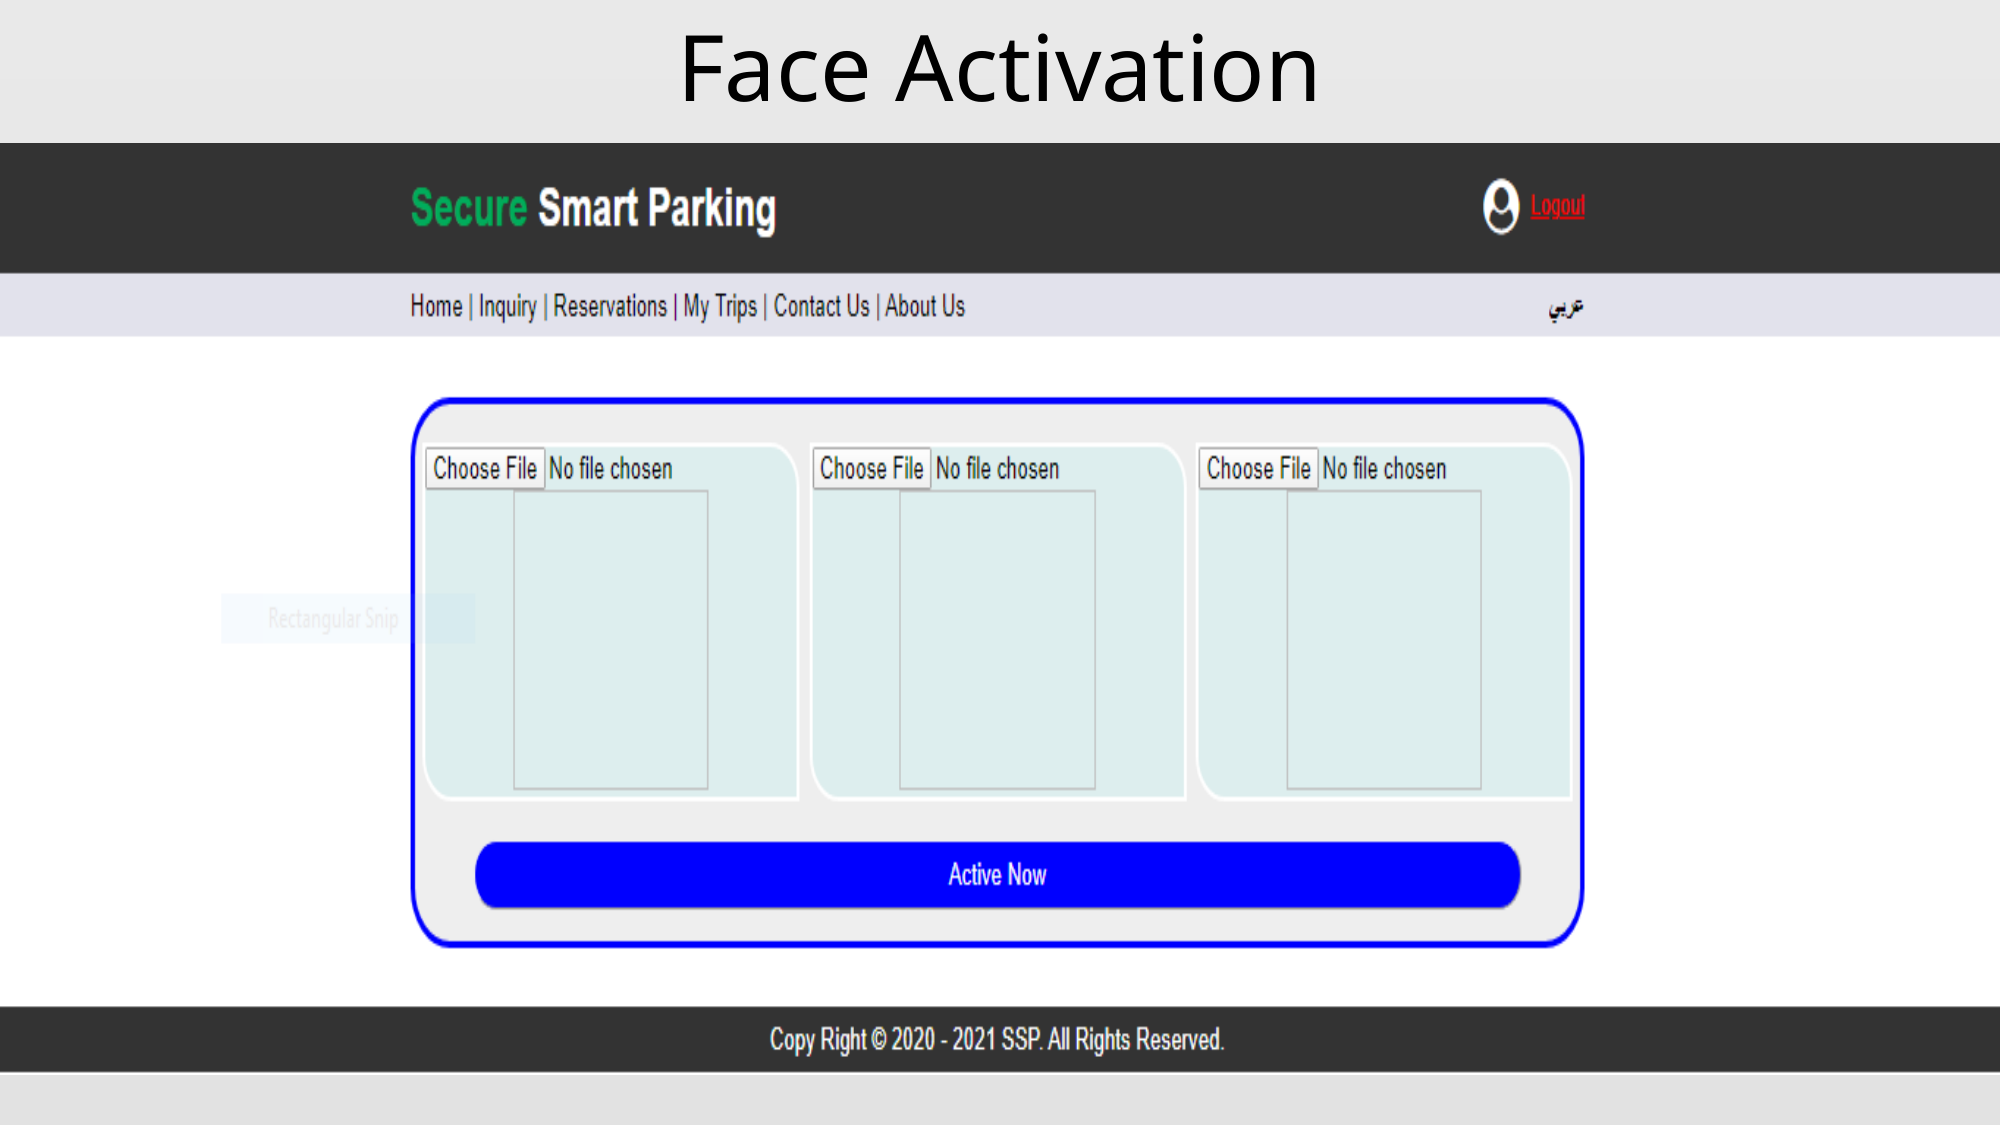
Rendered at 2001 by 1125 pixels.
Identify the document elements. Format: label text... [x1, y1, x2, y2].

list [0, 143, 2000, 1075]
title Face Activation [137, 0, 1863, 143]
